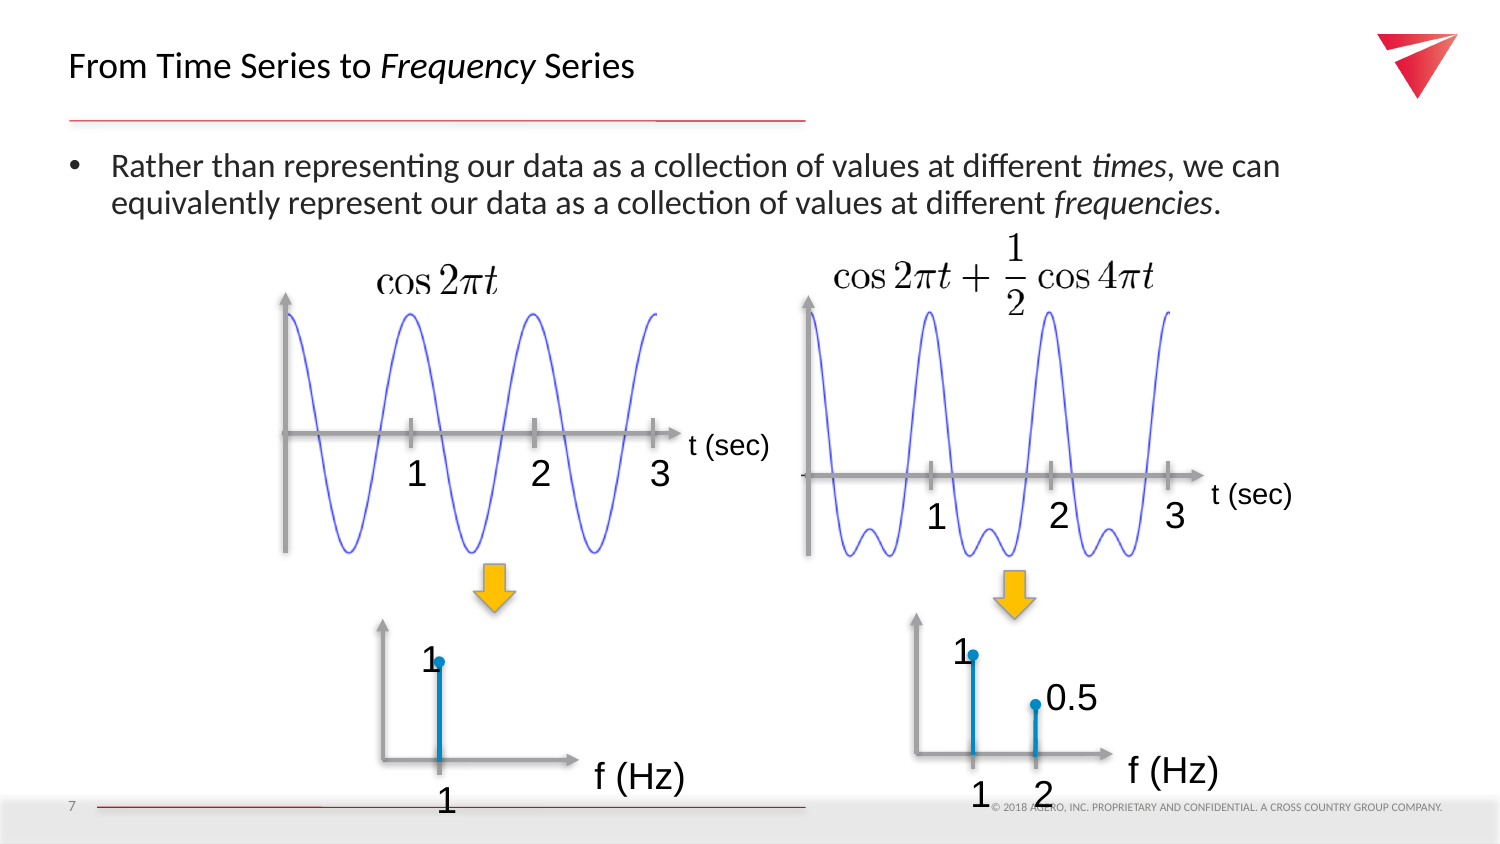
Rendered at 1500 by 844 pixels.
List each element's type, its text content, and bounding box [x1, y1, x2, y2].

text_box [382, 618, 706, 830]
text_box [992, 574, 1037, 611]
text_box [916, 612, 1237, 824]
text_box [472, 566, 517, 614]
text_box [812, 294, 1347, 565]
title From Time Series to Frequency Series [53, 35, 1379, 99]
picture [1377, 34, 1458, 99]
picture [376, 263, 498, 295]
picture [833, 232, 1154, 315]
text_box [282, 291, 813, 557]
list Rather than representing our data as a collection of values at different times, we can equivalently represent our data as a collection of values at different frequencies. [53, 140, 1454, 785]
